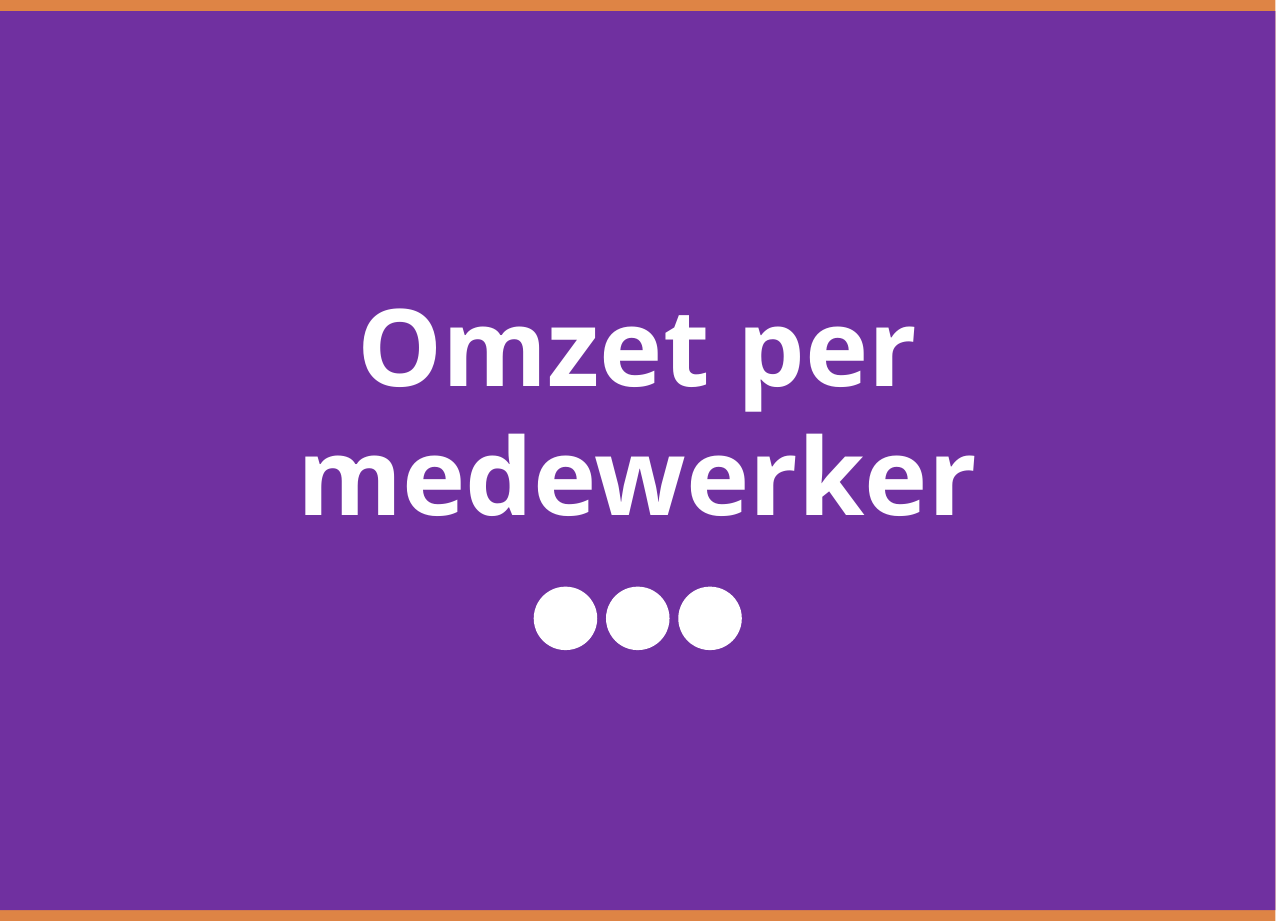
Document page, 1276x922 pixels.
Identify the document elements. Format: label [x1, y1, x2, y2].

text_box [0, 10, 1276, 911]
text_box [148, 272, 1127, 650]
